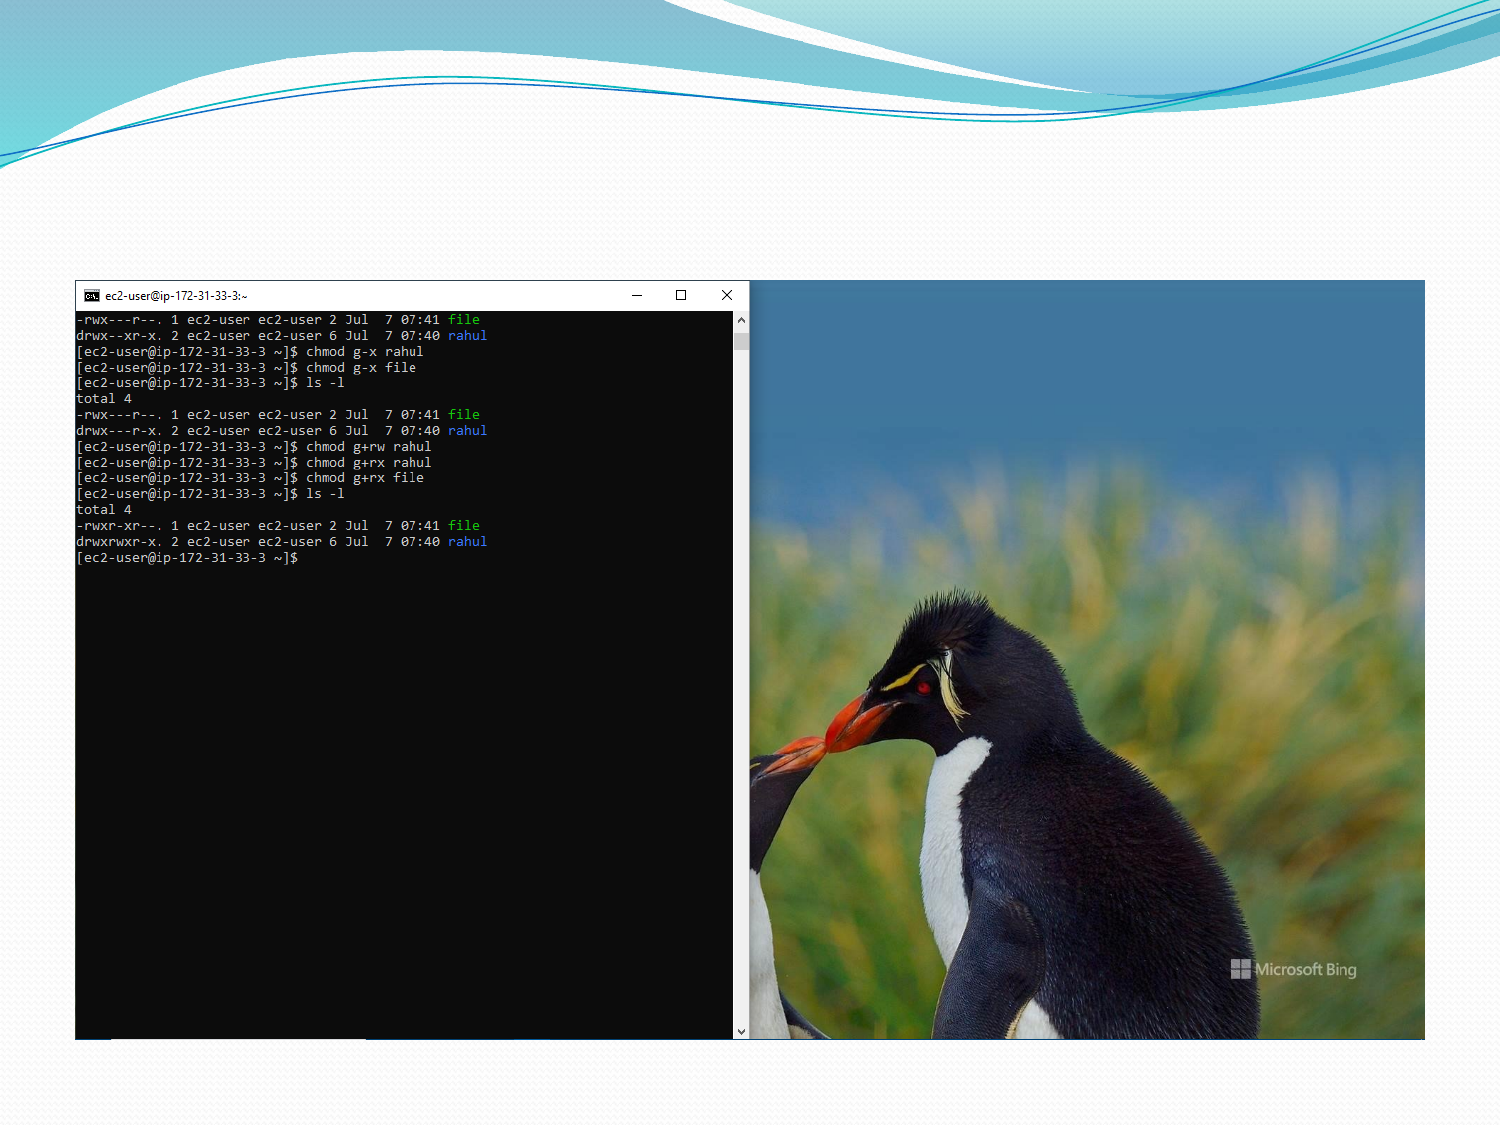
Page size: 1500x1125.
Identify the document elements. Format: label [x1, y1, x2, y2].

picture [74, 280, 1426, 1040]
